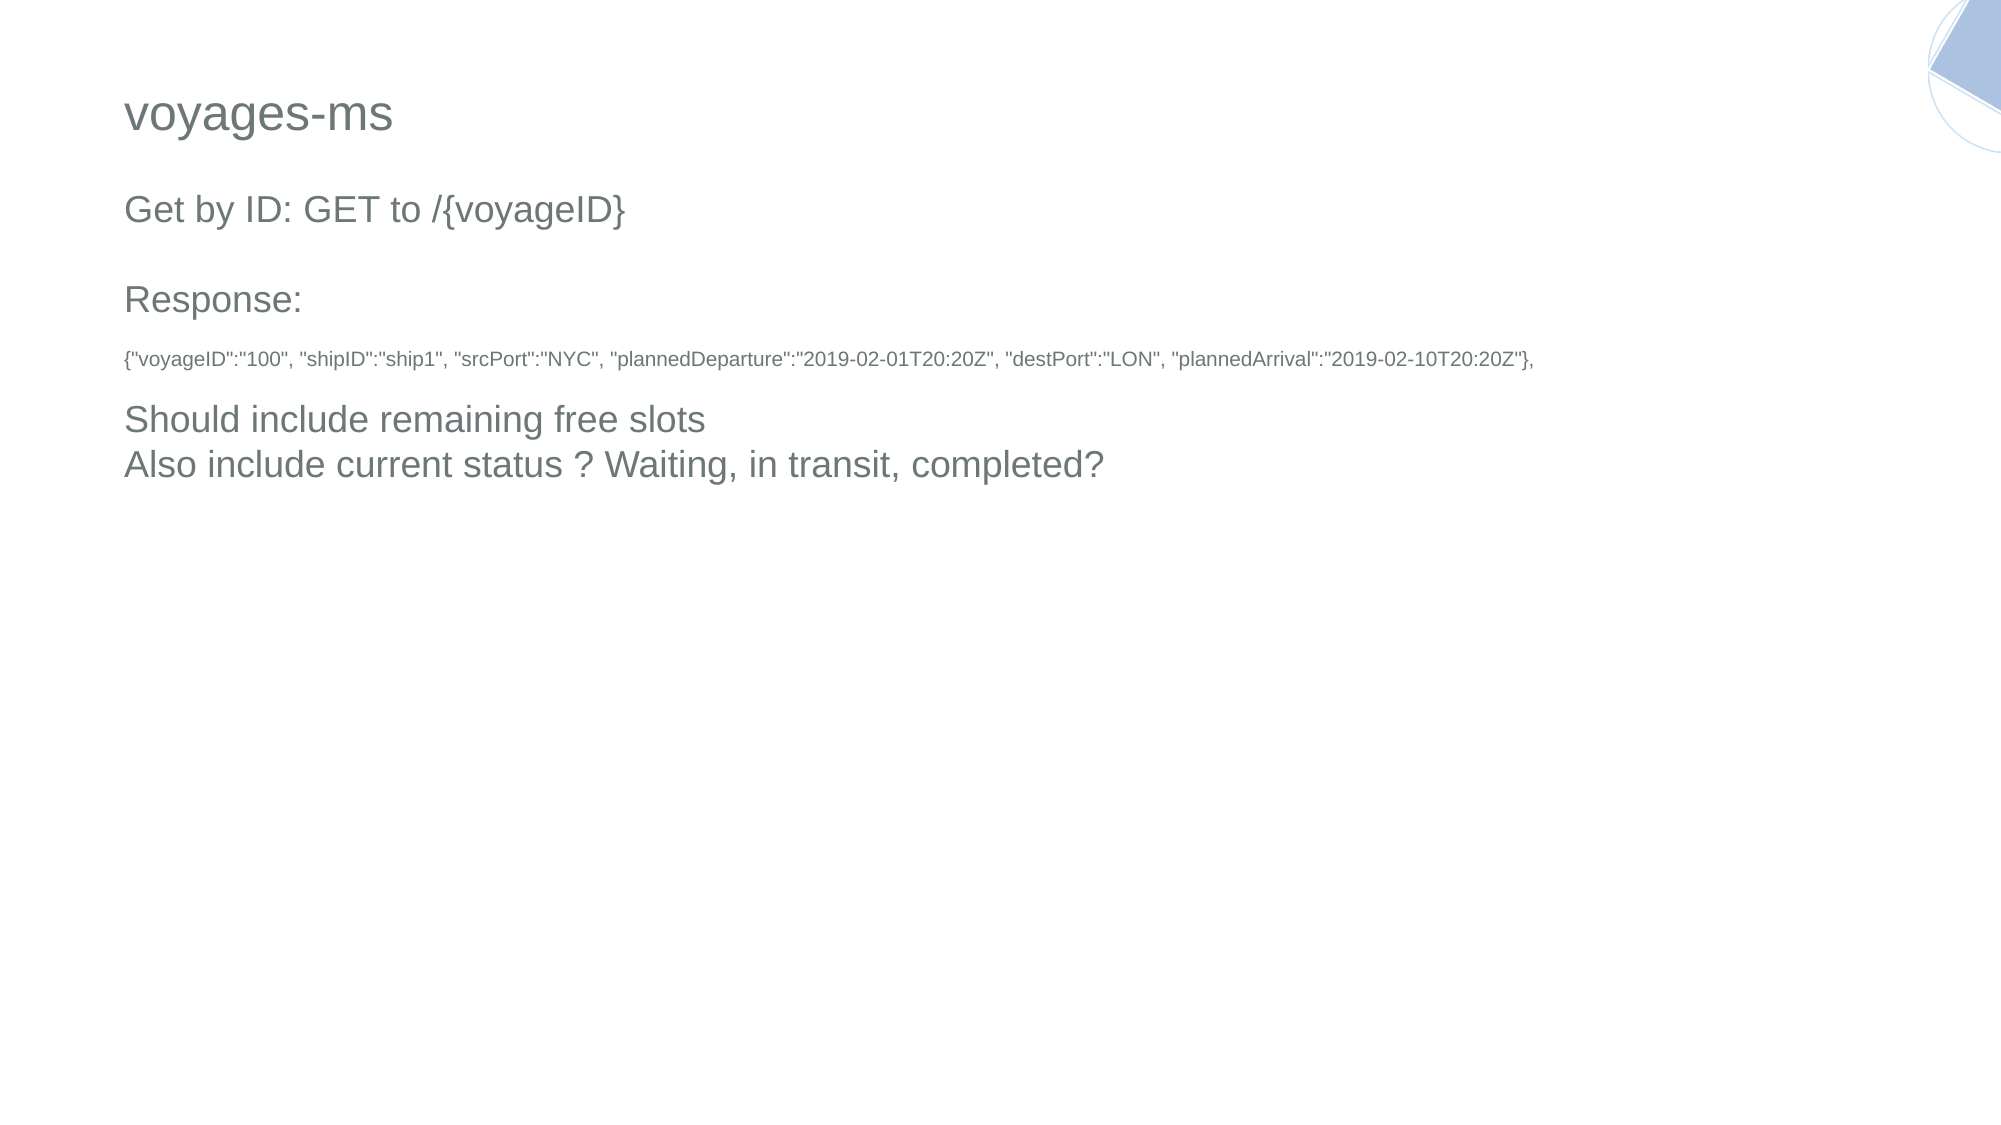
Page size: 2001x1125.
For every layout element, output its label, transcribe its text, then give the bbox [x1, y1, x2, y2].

text_box voyages-ms Get by ID: GET to /{voyageID} Response: {"voyageID":"100", "shipID":"ship1", "srcPort":"NYC", "plannedDeparture":"2019-02-01T20:20Z", "destPort":"LON", "plannedArrival":"2019-02-10T20:20Z"}, Should include remaining free slots Also include current status ? Waiting, in transit, completed? [109, 72, 1839, 493]
text_box Order [1924, 0, 2001, 154]
